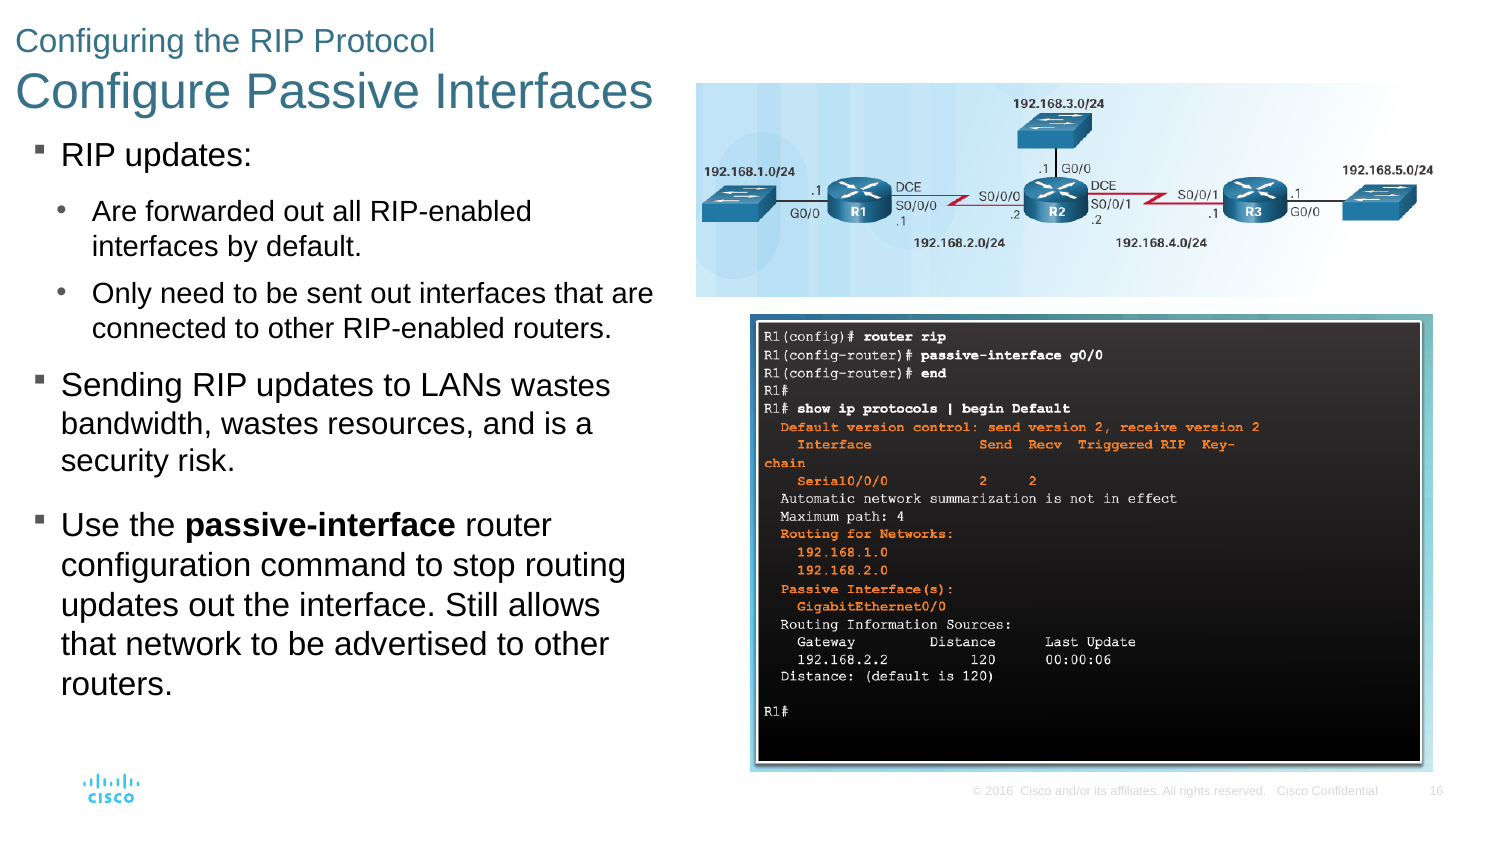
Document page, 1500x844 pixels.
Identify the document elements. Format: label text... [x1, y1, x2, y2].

list RIP updates: Are forwarded out all RIP-enabled interfaces by default. Only need to be sent out interfaces that are connected to other RIP-enabled routers. Sending RIP updates to LANs wastes bandwidth, wastes resources, and is a security risk. Use the passive-interface router configuration command to stop routing updates out the interface. Still allows that network to be advertised to other routers. [17, 125, 697, 844]
picture [749, 314, 1433, 772]
picture [696, 83, 1443, 297]
title Configuring the RIP Protocol Configure Passive Interfaces [0, 6, 1500, 131]
